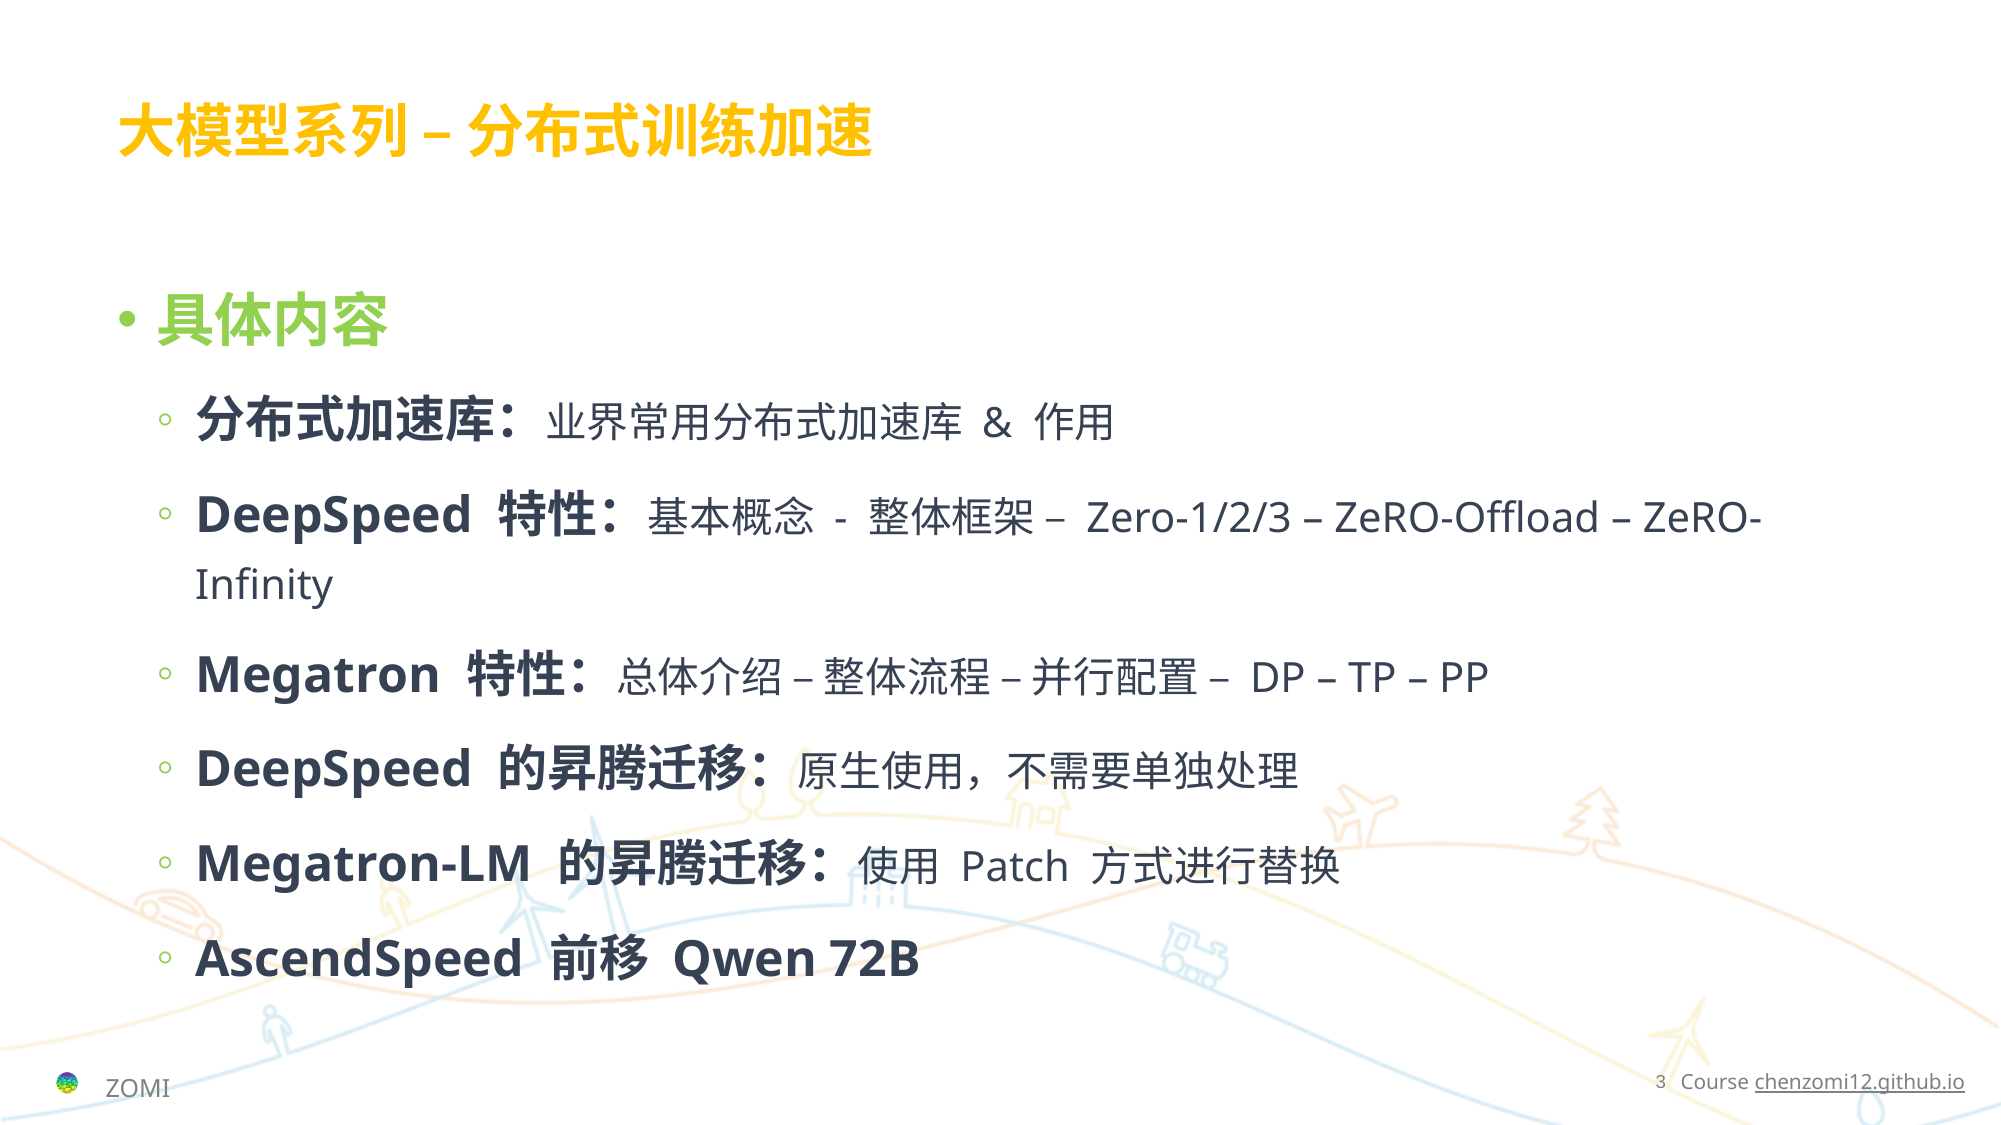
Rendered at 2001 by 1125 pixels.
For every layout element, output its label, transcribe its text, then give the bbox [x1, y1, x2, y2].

picture [57, 1073, 77, 1093]
list 具体内容 分布式加速库：业界常用分布式加速库 & 作用 DeepSpeed 特性：基本概念 - 整体框架 – Zero-1/2/3 – ZeRO-Offload – ZeRO-Infinity Megatron 特性：总体介绍 – 整体流程 – 并行配置 – DP – TP – PP DeepSpeed 的昇腾迁移：原生使用，不需要单独处理 Megatron-LM 的昇腾迁移：使用 Patch 方式进行替换 AscendSpeed 前移 Qwen 72B [102, 214, 1900, 1034]
title 大模型系列 – 分布式训练加速 [102, 78, 1900, 181]
